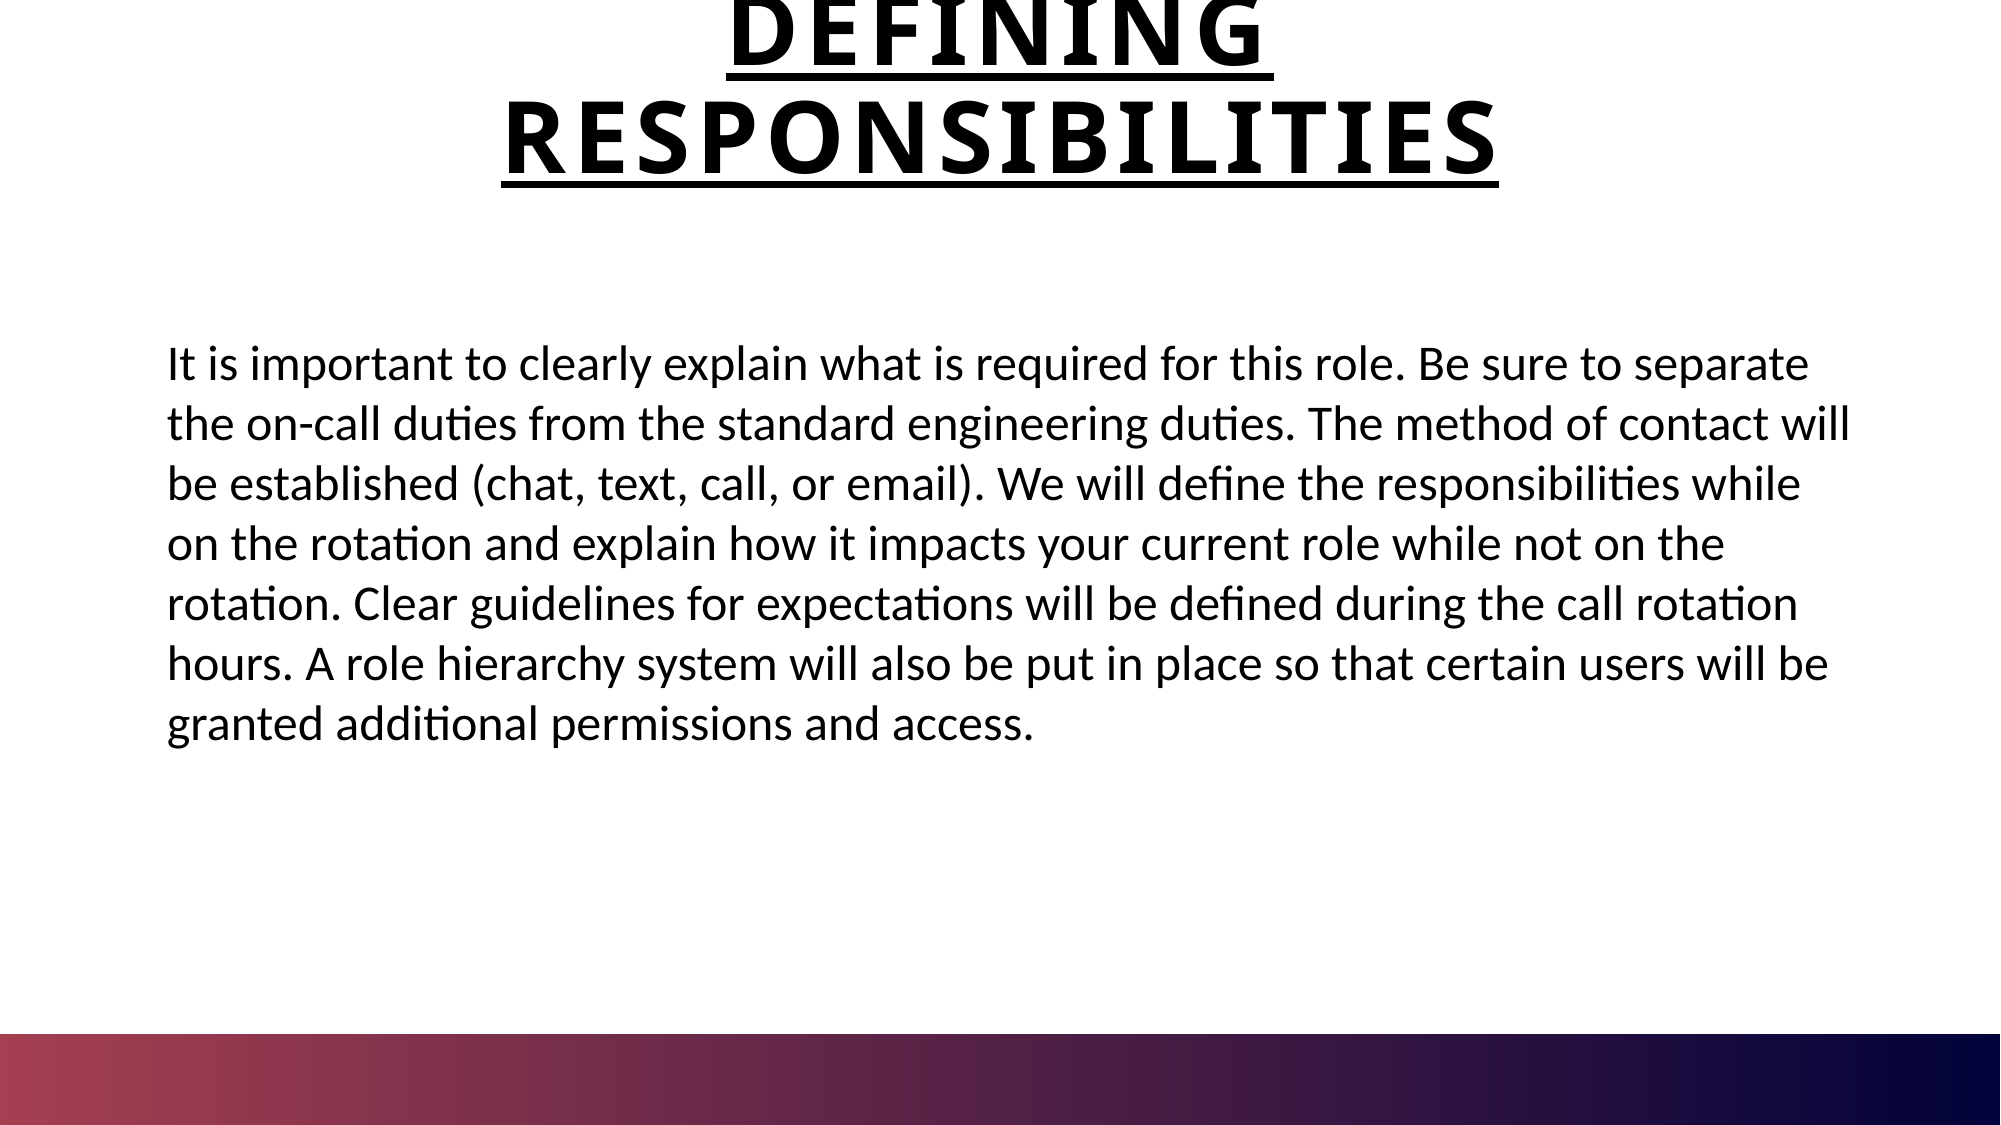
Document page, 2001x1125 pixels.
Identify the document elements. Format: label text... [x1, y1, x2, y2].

title Defining Responsibilities [249, 33, 1750, 203]
text_box [0, 1033, 2000, 1125]
text_box It is important to clearly explain what is required for this role. Be sure to separate the on-call duties from the standard engineering duties. The method of contact will be established (chat, text, call, or email). We will define the responsibilities while on the rotation and explain how it impacts your current role while not on the rotation. Clear guidelines for expectations will be defined during the call rotation hours. A role hierarchy system will also be put in place so that certain users will be granted additional permissions and access. [152, 323, 1868, 758]
